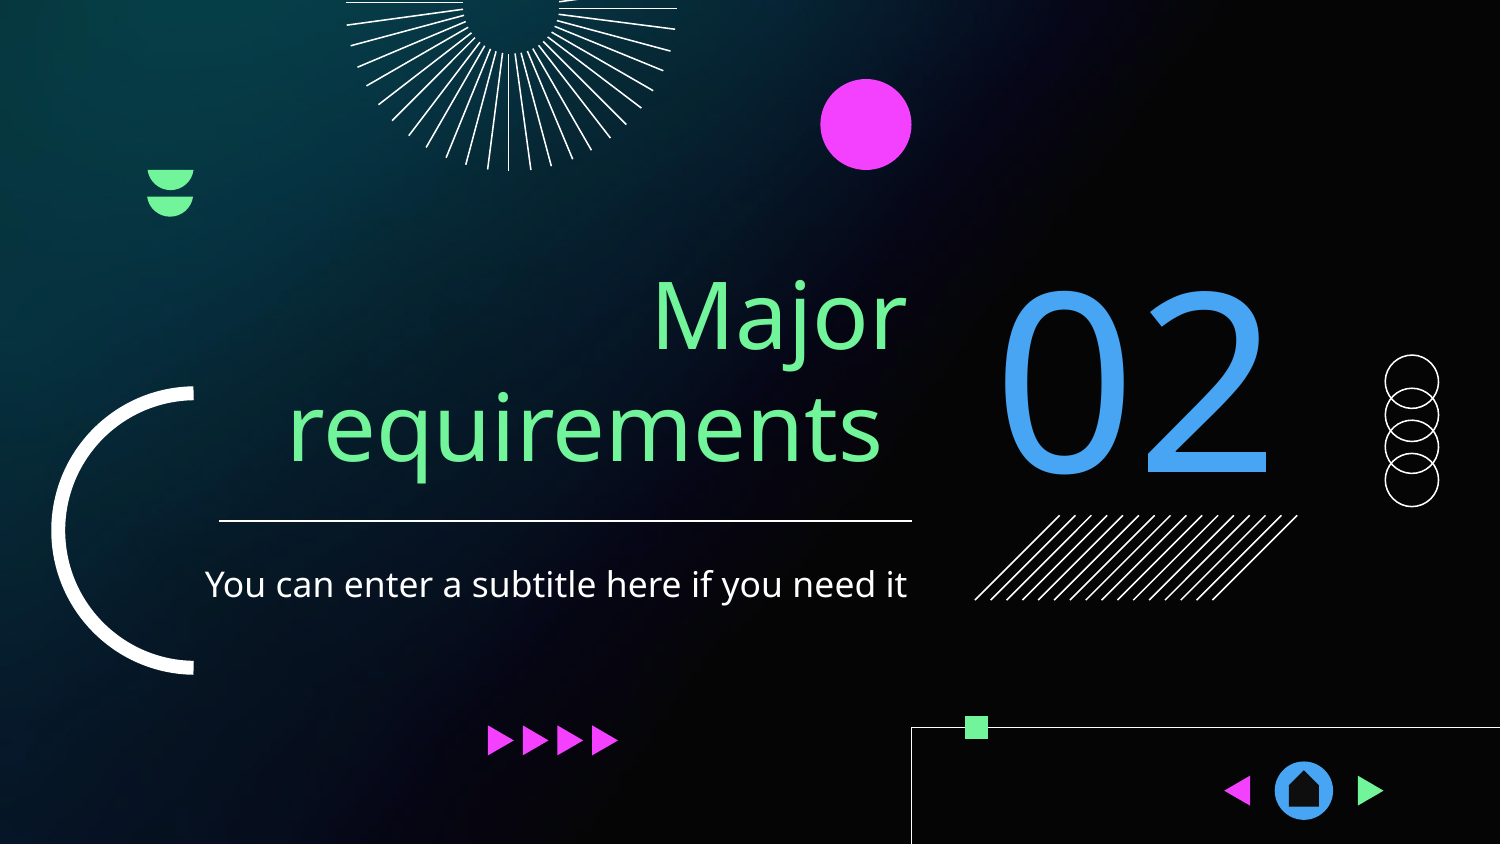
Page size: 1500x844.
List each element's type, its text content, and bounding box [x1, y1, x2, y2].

title Major requirements [183, 255, 923, 467]
picture [431, 51, 445, 62]
text_box [1224, 775, 1251, 806]
picture [418, 37, 435, 49]
subtitle You can enter a subtitle here if you need it [183, 546, 923, 604]
text_box [1274, 761, 1334, 820]
text_box [1357, 775, 1384, 806]
picture [444, 25, 467, 36]
picture [418, 63, 429, 72]
picture [386, 70, 397, 77]
title 02 [924, 222, 1348, 485]
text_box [974, 515, 1298, 601]
picture [912, 728, 1500, 844]
picture [405, 76, 413, 82]
picture [0, 0, 1500, 844]
